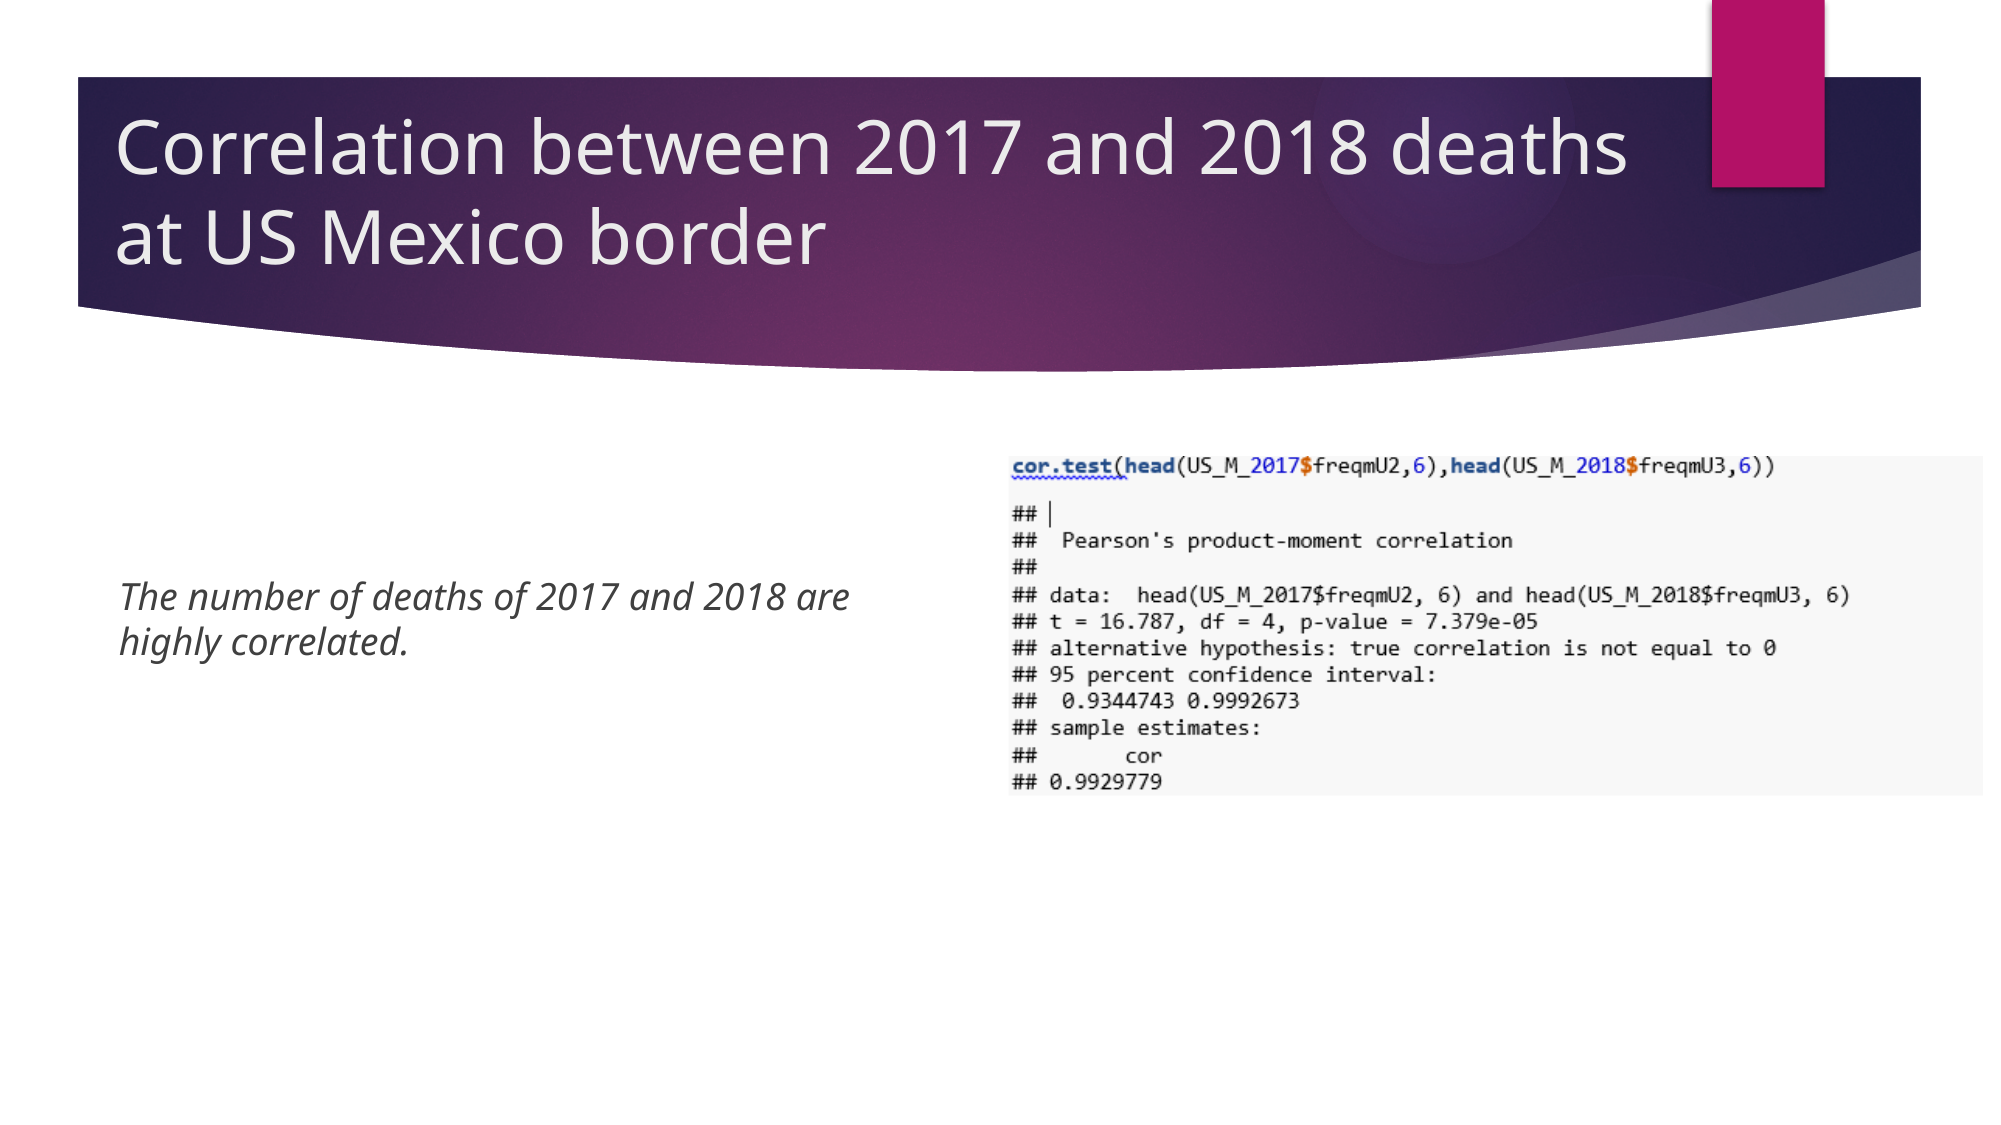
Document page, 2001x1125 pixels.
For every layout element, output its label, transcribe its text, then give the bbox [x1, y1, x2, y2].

list The number of deaths of 2017 and 2018 are highly correlated. [103, 565, 954, 1125]
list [1005, 456, 1983, 799]
title Correlation between 2017 and 2018 deaths at US Mexico border [99, 81, 1825, 299]
